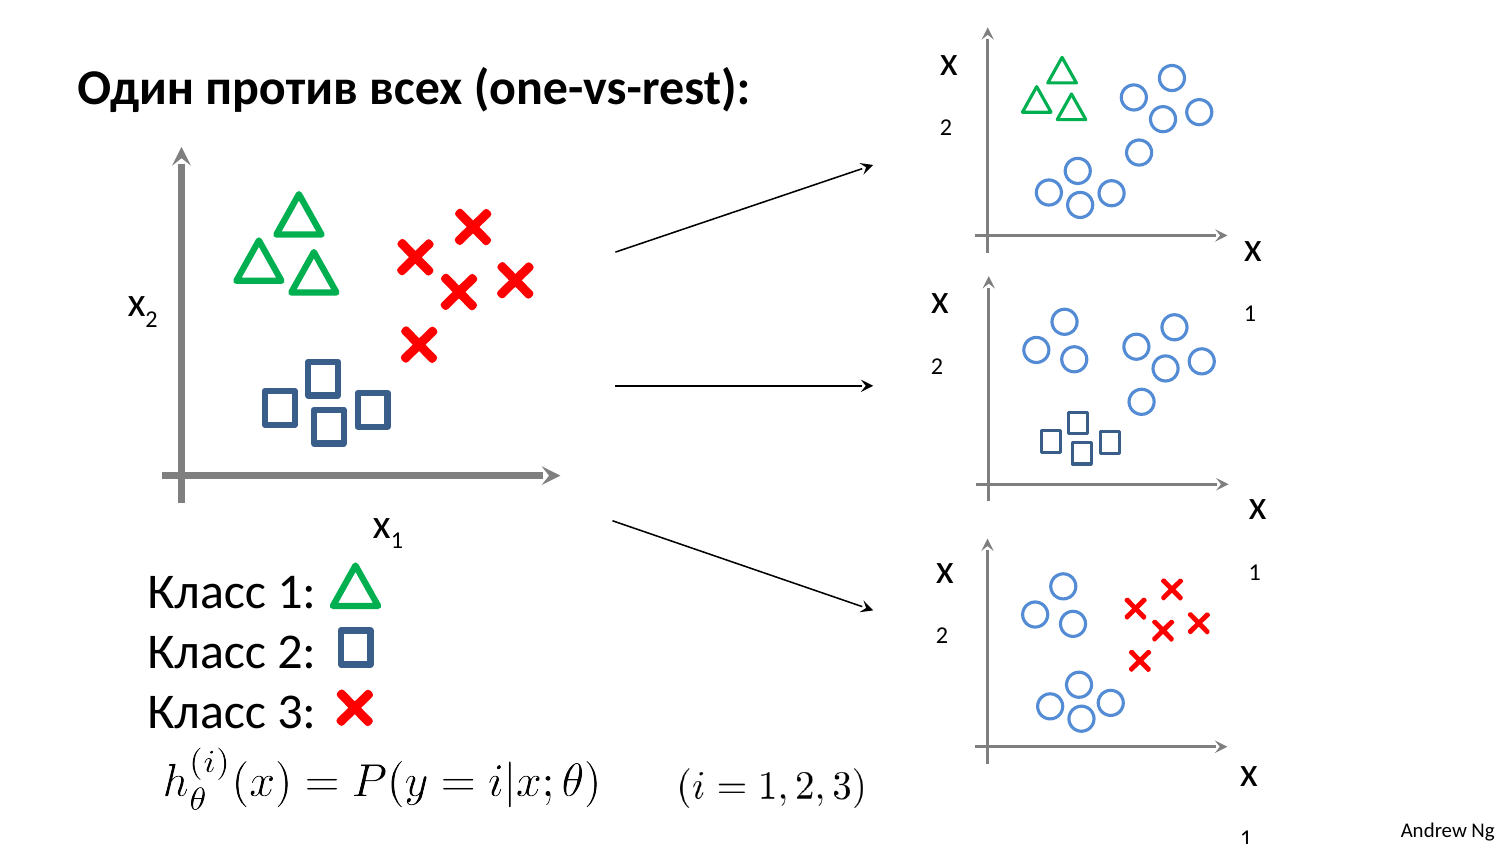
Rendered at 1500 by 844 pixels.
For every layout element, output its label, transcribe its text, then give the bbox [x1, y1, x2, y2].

text_box [332, 565, 379, 606]
text_box [1037, 693, 1063, 719]
text_box [1153, 620, 1173, 641]
text_box [1189, 348, 1215, 374]
text_box [1022, 86, 1052, 113]
text_box [1066, 672, 1092, 698]
text_box [1050, 573, 1076, 599]
text_box [1023, 337, 1049, 363]
text_box [357, 392, 388, 427]
text_box [236, 240, 282, 281]
text_box [291, 252, 337, 293]
text_box [1100, 431, 1120, 454]
text_box [1121, 84, 1147, 111]
text_box x1 [1228, 211, 1269, 254]
text_box x1 [1224, 737, 1265, 779]
text_box [1067, 192, 1093, 218]
text_box [264, 391, 295, 425]
text_box [457, 211, 489, 243]
text_box [1161, 314, 1188, 340]
picture [164, 747, 597, 810]
text_box [500, 265, 531, 296]
text_box [1150, 106, 1176, 132]
text_box [1159, 65, 1185, 91]
text_box [443, 276, 475, 308]
text_box [1189, 613, 1209, 633]
text_box [1061, 346, 1087, 372]
text_box x1 [357, 489, 421, 550]
text_box [1068, 412, 1088, 434]
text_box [612, 520, 874, 611]
text_box [1186, 99, 1212, 125]
text_box [403, 329, 435, 360]
text_box [1060, 611, 1086, 637]
text_box [1126, 139, 1152, 166]
text_box [400, 242, 431, 273]
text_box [615, 164, 874, 253]
picture [680, 768, 863, 808]
text_box [1152, 355, 1179, 382]
text_box x2 [112, 267, 176, 334]
text_box x2 [924, 26, 965, 68]
text_box [1098, 690, 1124, 716]
text_box [1125, 598, 1146, 619]
text_box [1041, 430, 1061, 453]
text_box [340, 630, 371, 665]
text_box [1123, 334, 1149, 360]
text_box [1022, 601, 1048, 628]
text_box Один против всех (one-vs-rest): [62, 46, 842, 123]
text_box [1065, 158, 1091, 184]
text_box [1057, 94, 1086, 120]
text_box [308, 361, 338, 396]
text_box [276, 194, 322, 235]
text_box x2 [915, 264, 956, 307]
text_box [1047, 57, 1077, 83]
text_box [1129, 389, 1155, 415]
text_box [1162, 579, 1182, 599]
text_box x2 [920, 534, 961, 576]
text_box [313, 409, 344, 444]
text_box [1051, 309, 1078, 335]
text_box [1072, 442, 1092, 464]
text_box [1036, 179, 1062, 206]
text_box [1130, 651, 1150, 671]
text_box Класс 1: Класс 2: Класс 3: [132, 550, 545, 748]
text_box [339, 692, 370, 723]
text_box [1099, 180, 1125, 206]
text_box x1 [1233, 470, 1274, 513]
text_box [1068, 706, 1095, 732]
